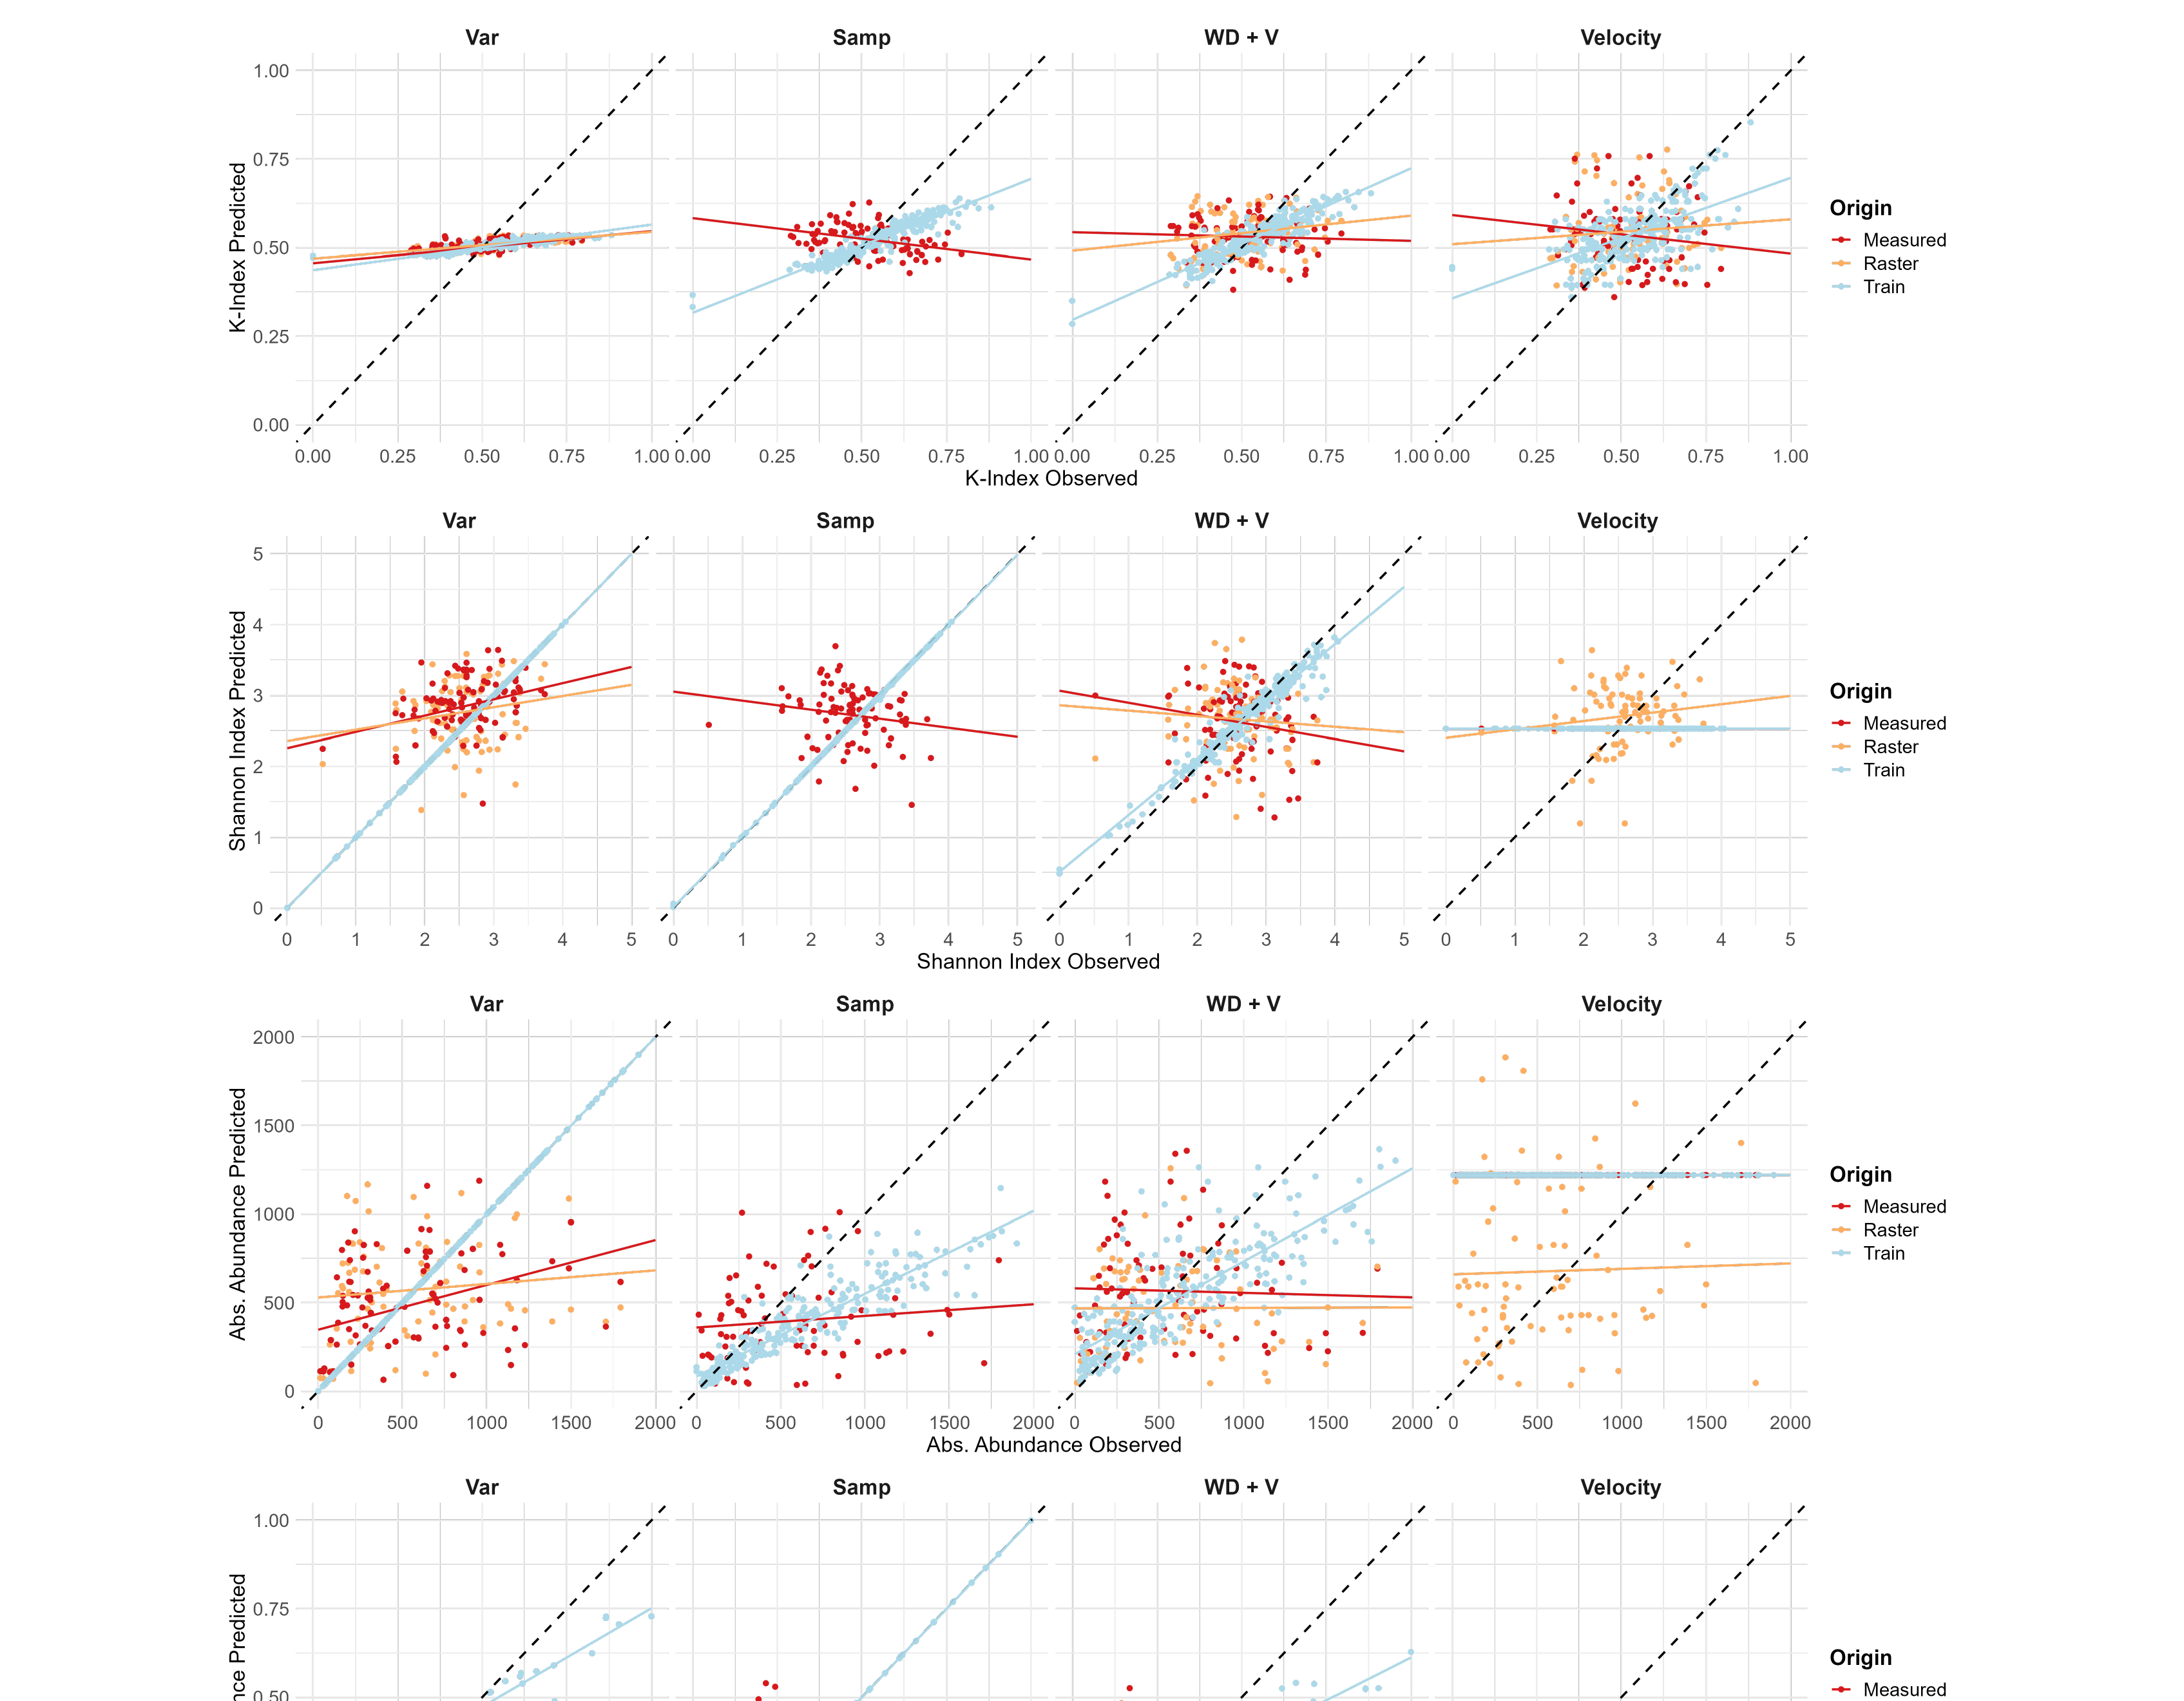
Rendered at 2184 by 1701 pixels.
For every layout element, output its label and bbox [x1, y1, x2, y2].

text_box [222, 14, 1962, 1701]
